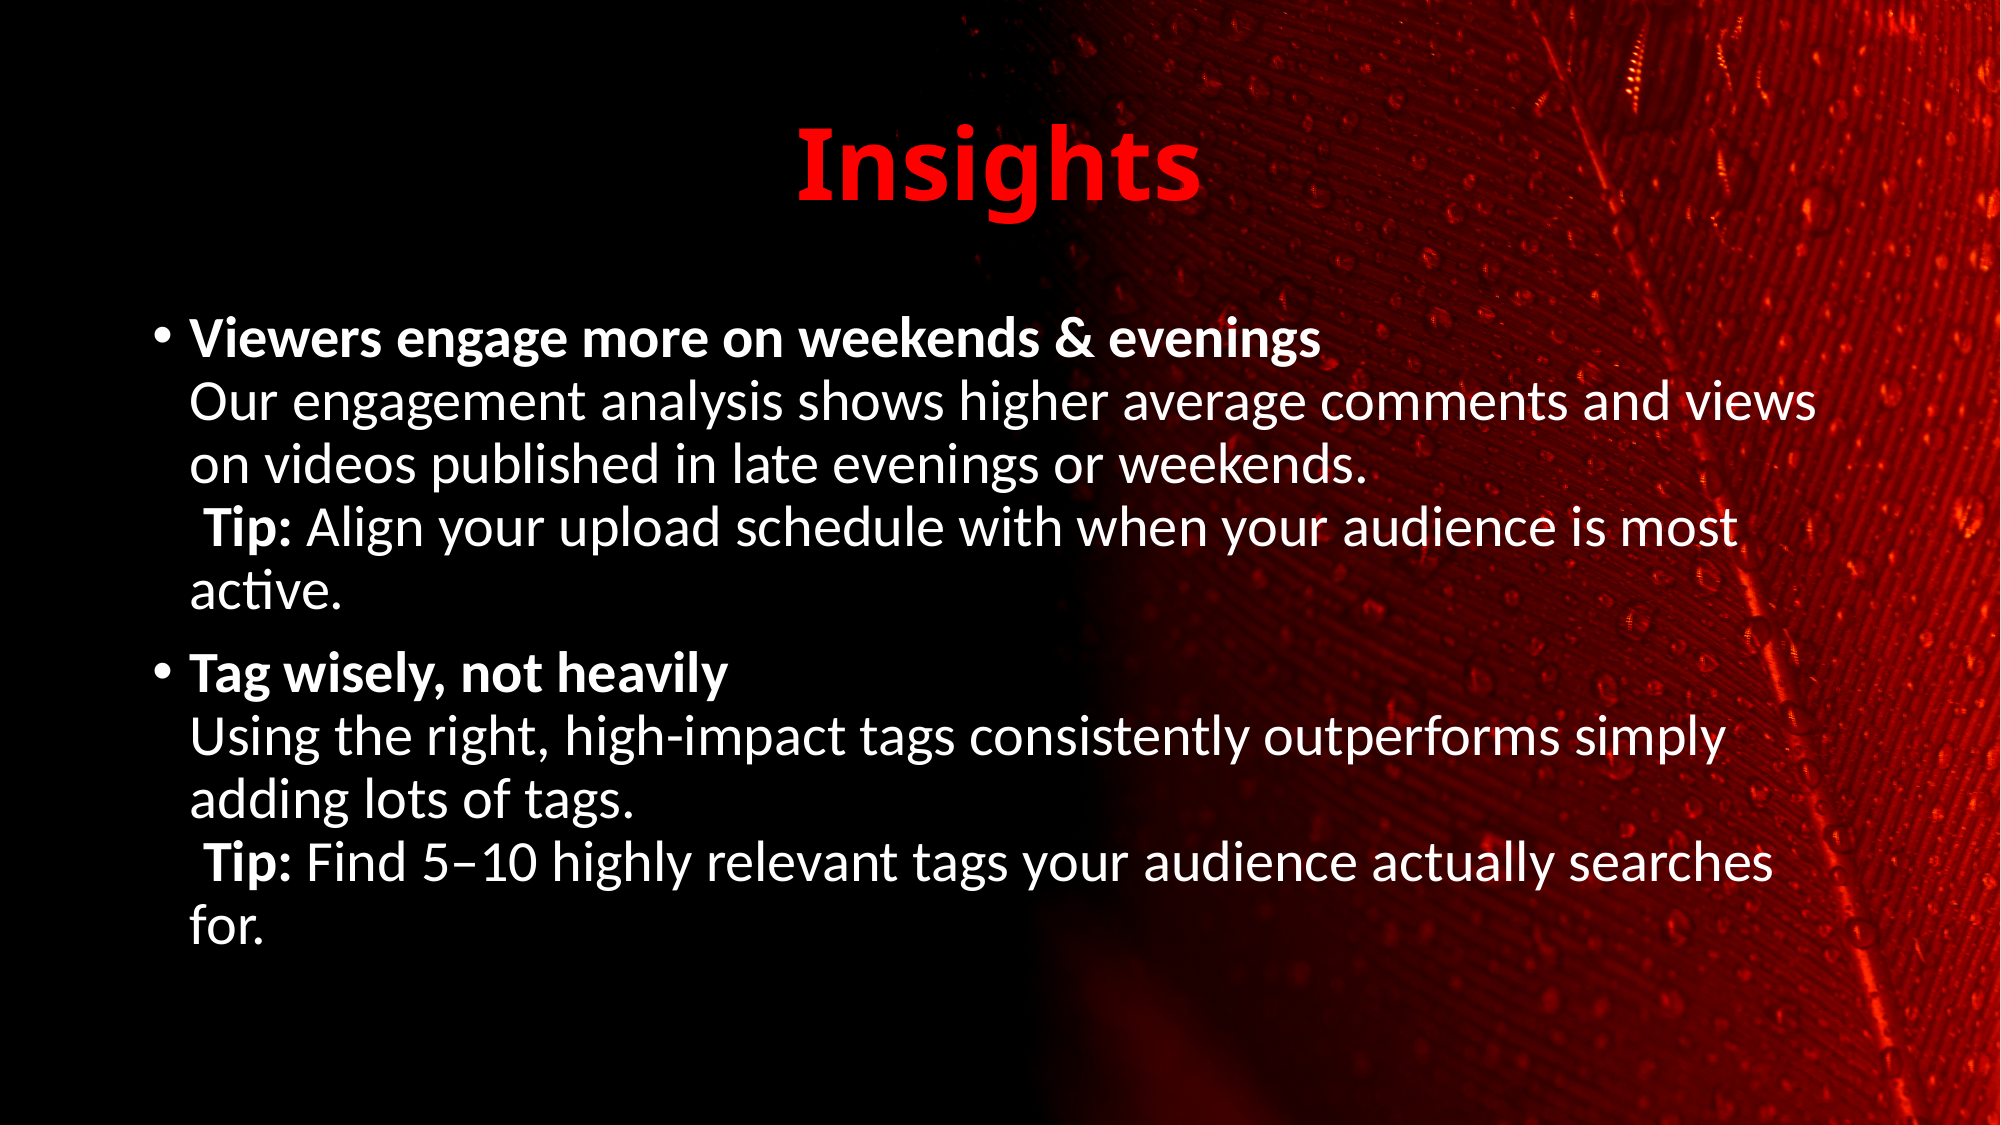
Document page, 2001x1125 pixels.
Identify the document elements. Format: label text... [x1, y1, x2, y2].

title Insights [137, 59, 1863, 278]
list Viewers engage more on weekends & evenings Our engagement analysis shows higher average comments and views on videos published in late evenings or weekends. Tip: Align your upload schedule with when your audience is most active. Tag wisely, not heavily Using the right, high-impact tags consistently outperforms simply adding lots of tags. Tip: Find 5–10 highly relevant tags your audience actually searches for. [137, 299, 1863, 1014]
picture [0, 0, 2001, 1125]
